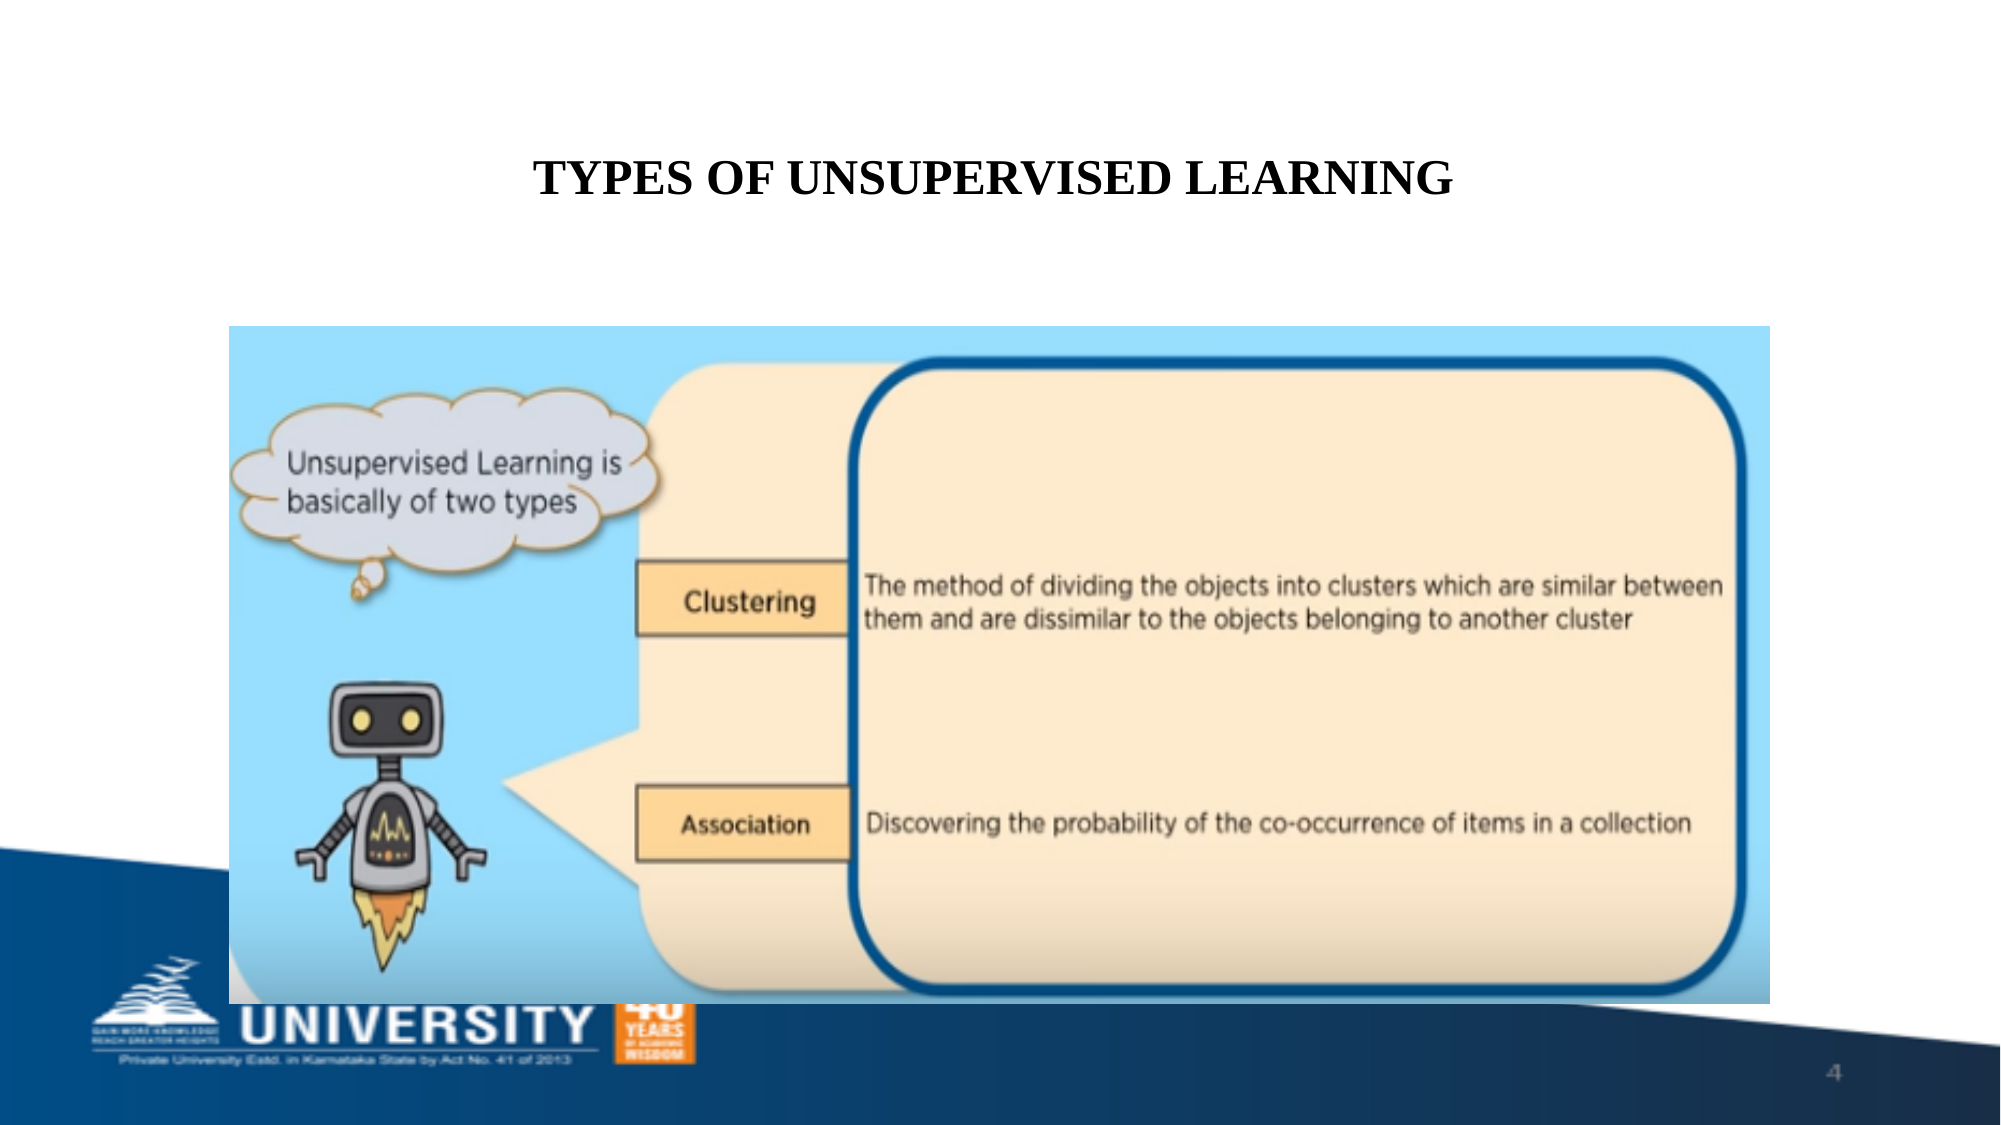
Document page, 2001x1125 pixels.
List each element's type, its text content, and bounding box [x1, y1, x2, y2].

picture [0, 0, 2001, 1125]
title TYPES OF UNSUPERVISED LEARNING [187, 101, 1813, 256]
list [229, 327, 1770, 1004]
